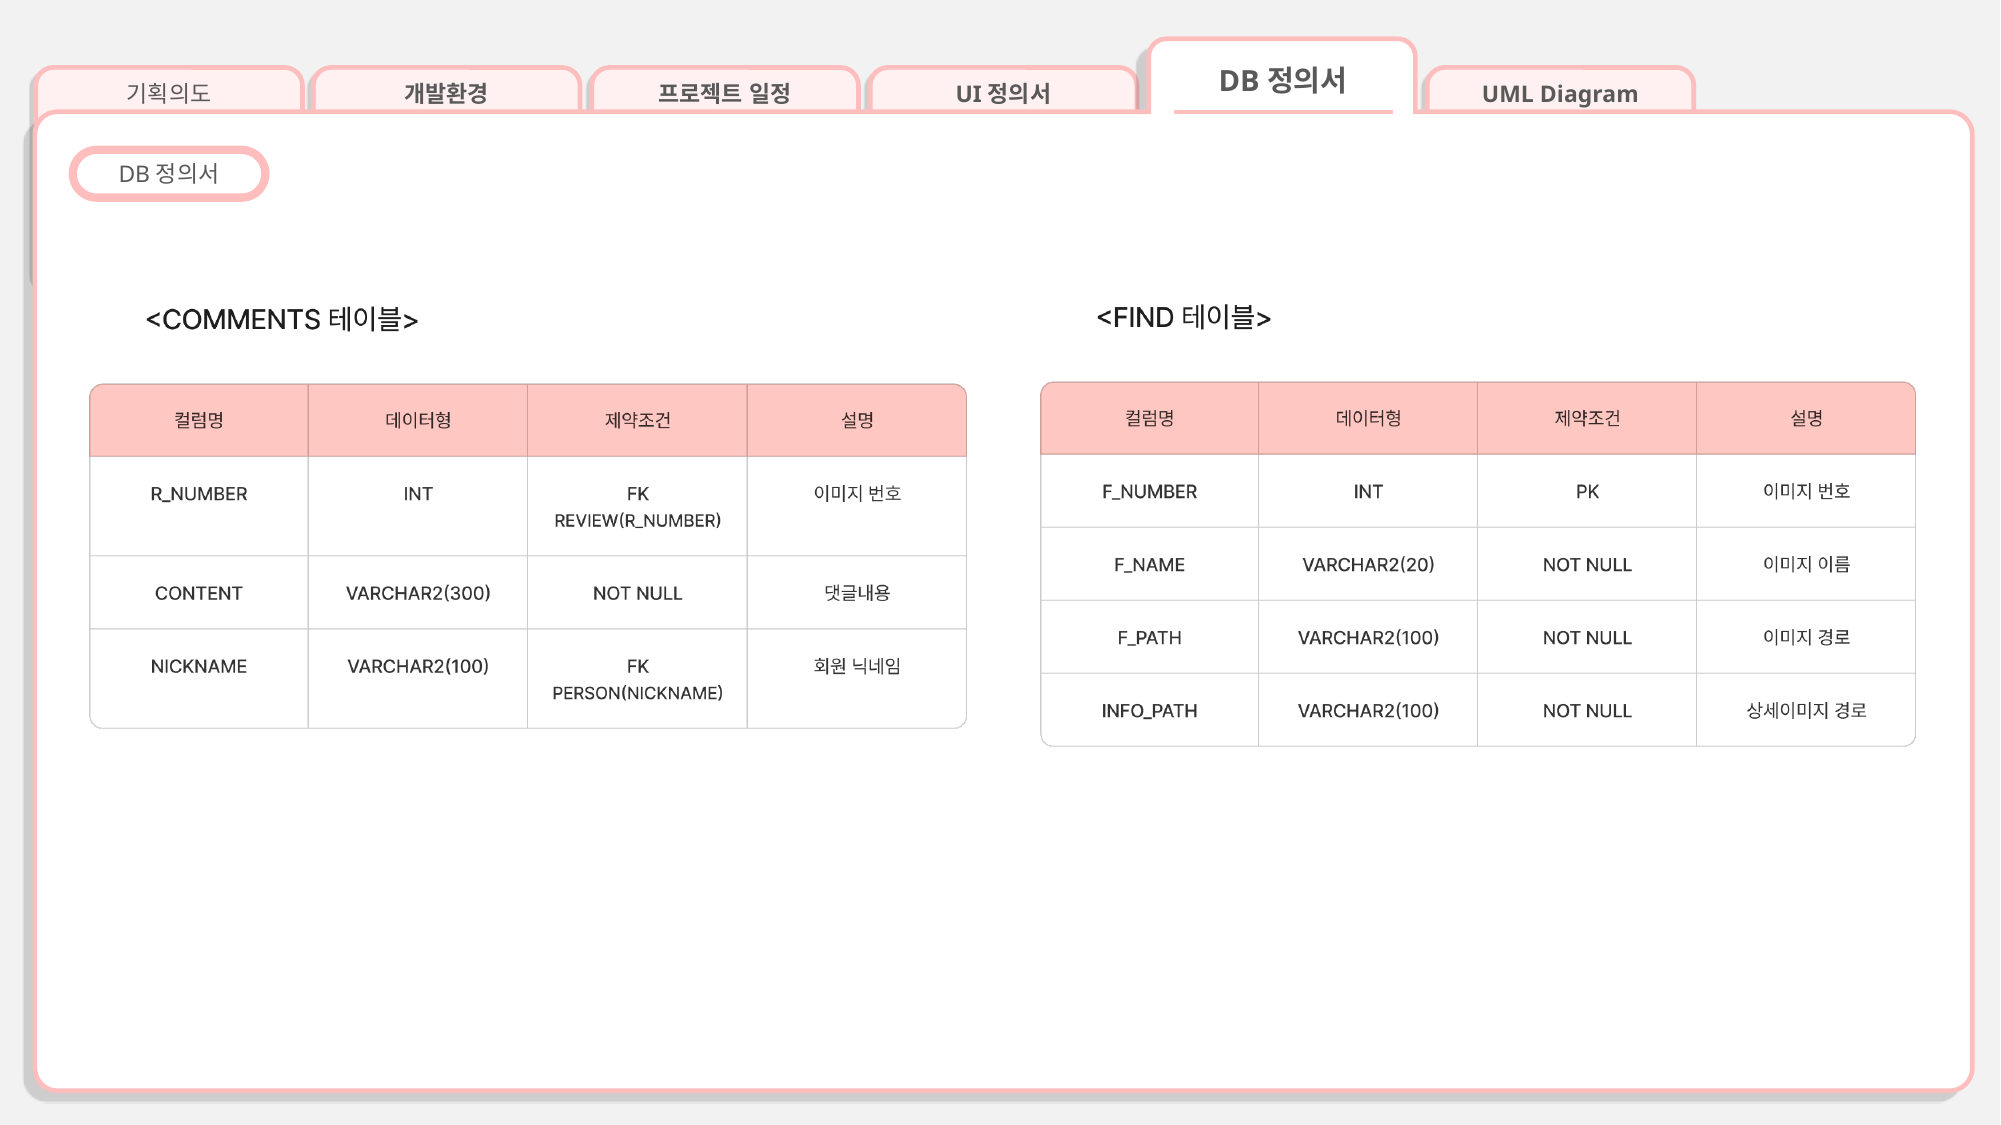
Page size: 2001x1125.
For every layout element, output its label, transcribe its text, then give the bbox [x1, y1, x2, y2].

text_box 프로젝트 일정 [590, 66, 860, 110]
text_box [33, 37, 1974, 1092]
text_box 기획의도 [34, 66, 304, 123]
text_box 개발환경 [312, 66, 582, 110]
text_box UML Diagram [1426, 66, 1695, 110]
text_box DB정의서 [71, 148, 267, 199]
picture [1040, 296, 1916, 747]
text_box DB정의서 [1165, 54, 1401, 105]
picture [89, 298, 967, 729]
text_box UI정의서 [869, 66, 1137, 110]
